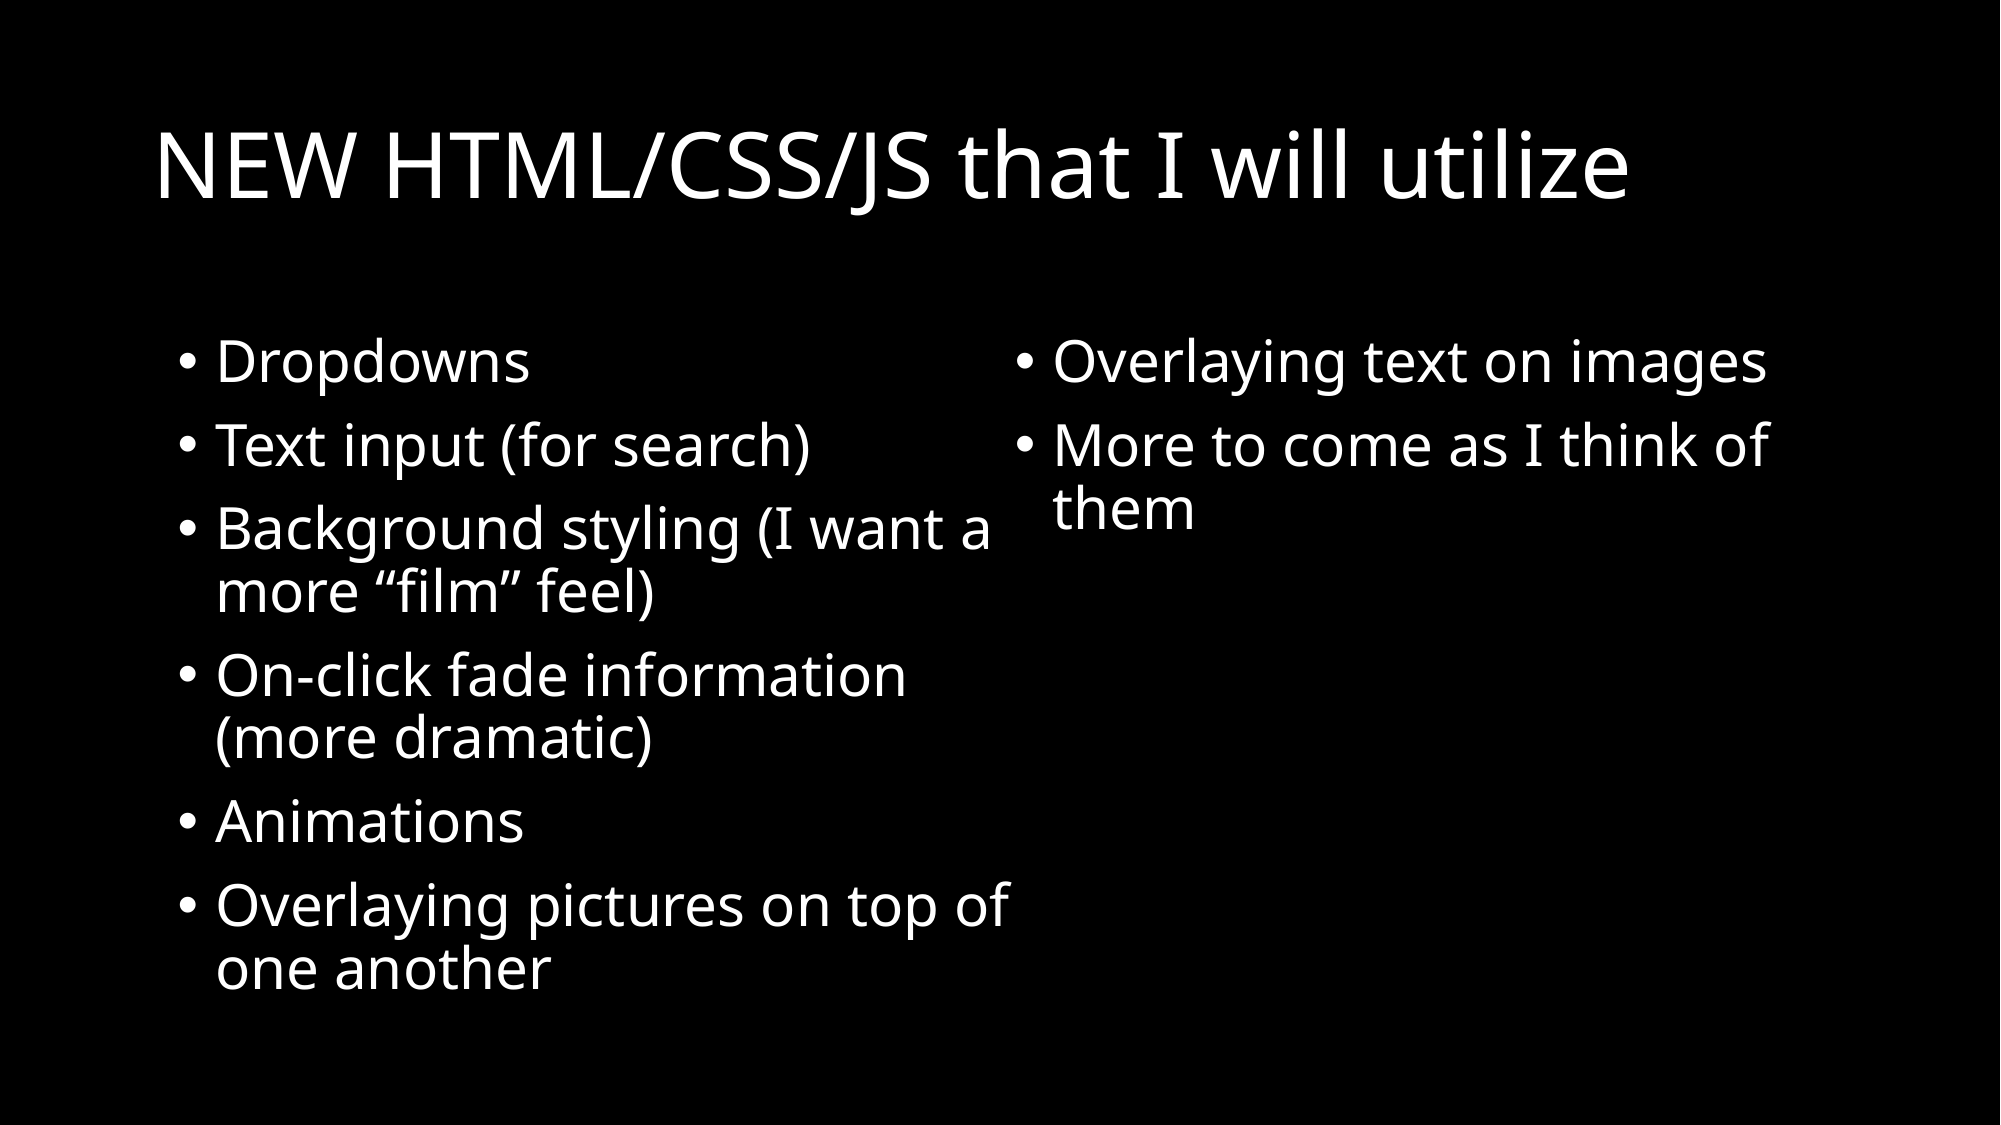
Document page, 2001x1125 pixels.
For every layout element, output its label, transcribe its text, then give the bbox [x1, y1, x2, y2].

list Overlaying text on images More to come as I think of them [1025, 324, 1863, 1039]
text_box Dropdowns Text input (for search) Background styling (I want a more “film” feel) On-click fade information (more dramatic) Animations Overlaying pictures on top of one another [162, 324, 1025, 1039]
title NEW HTML/CSS/JS that I will utilize [137, 59, 1863, 278]
